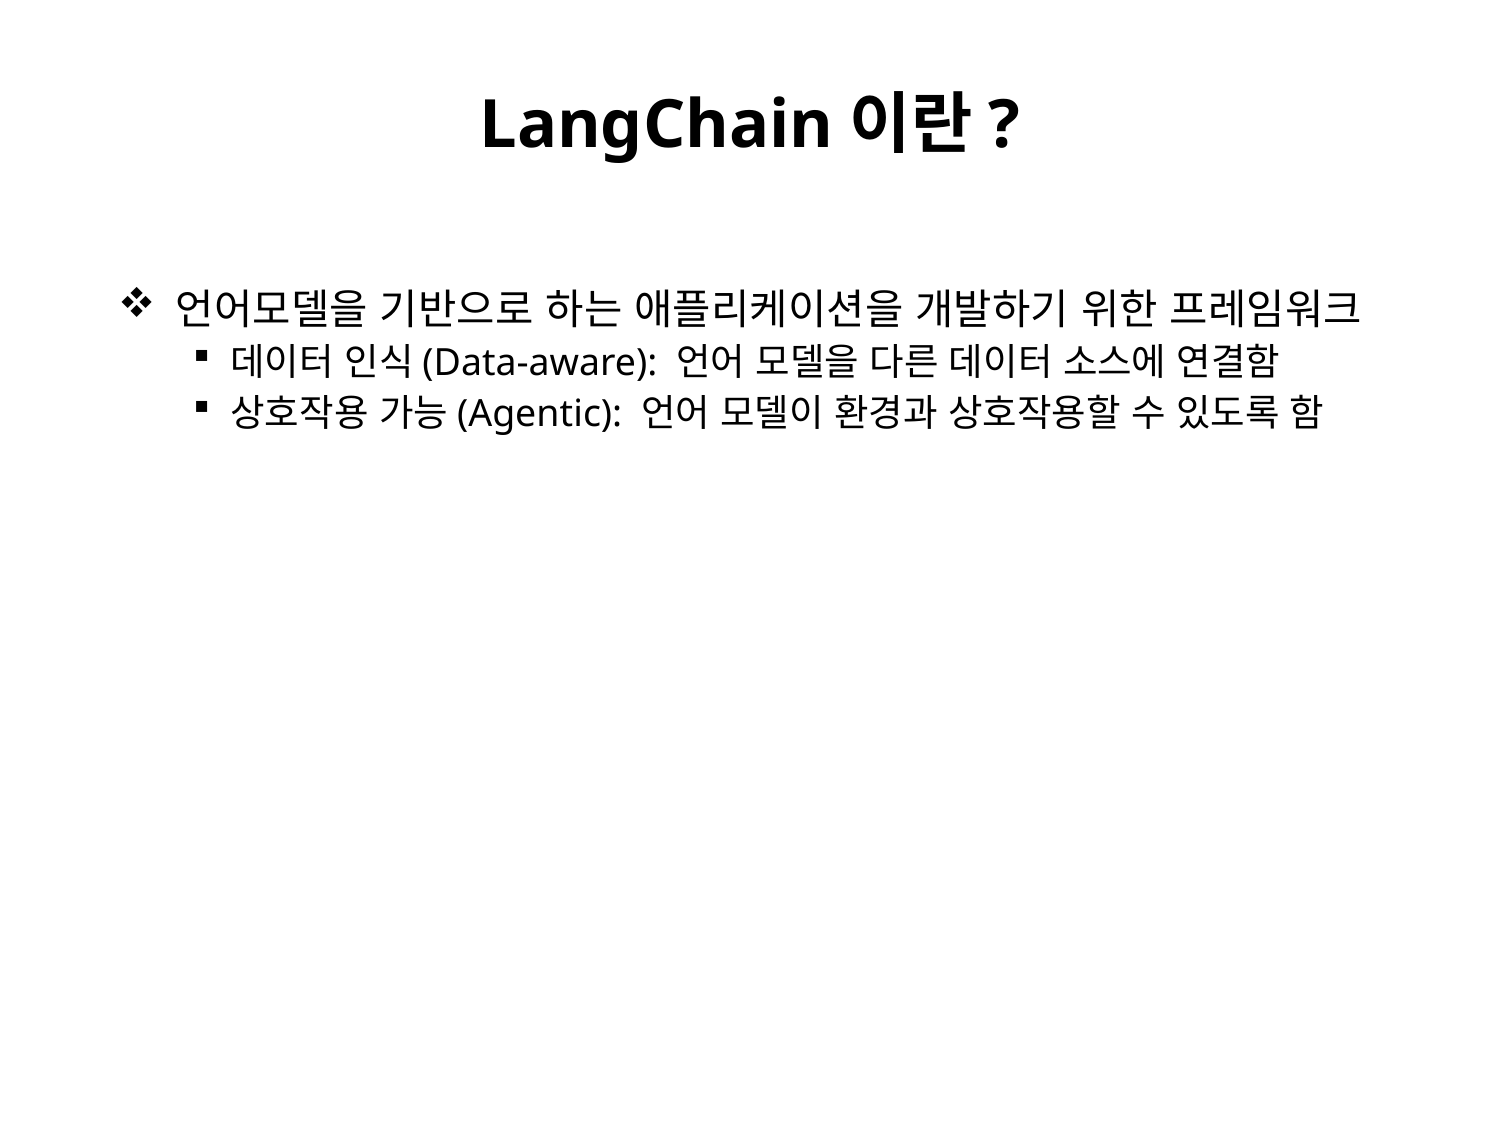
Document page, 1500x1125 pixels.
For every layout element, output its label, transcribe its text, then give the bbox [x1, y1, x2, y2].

title LangChain이란? [103, 59, 1397, 193]
list 언어모델을 기반으로 하는 애플리케이션을 개발하기 위한 프레임워크 데이터 인식(Data-aware): 언어 모델을 다른 데이터 소스에 연결함 상호작용 가능(Agentic): 언어 모델이 환경과 상호작용할 수 있도록 함 [103, 224, 1420, 1014]
